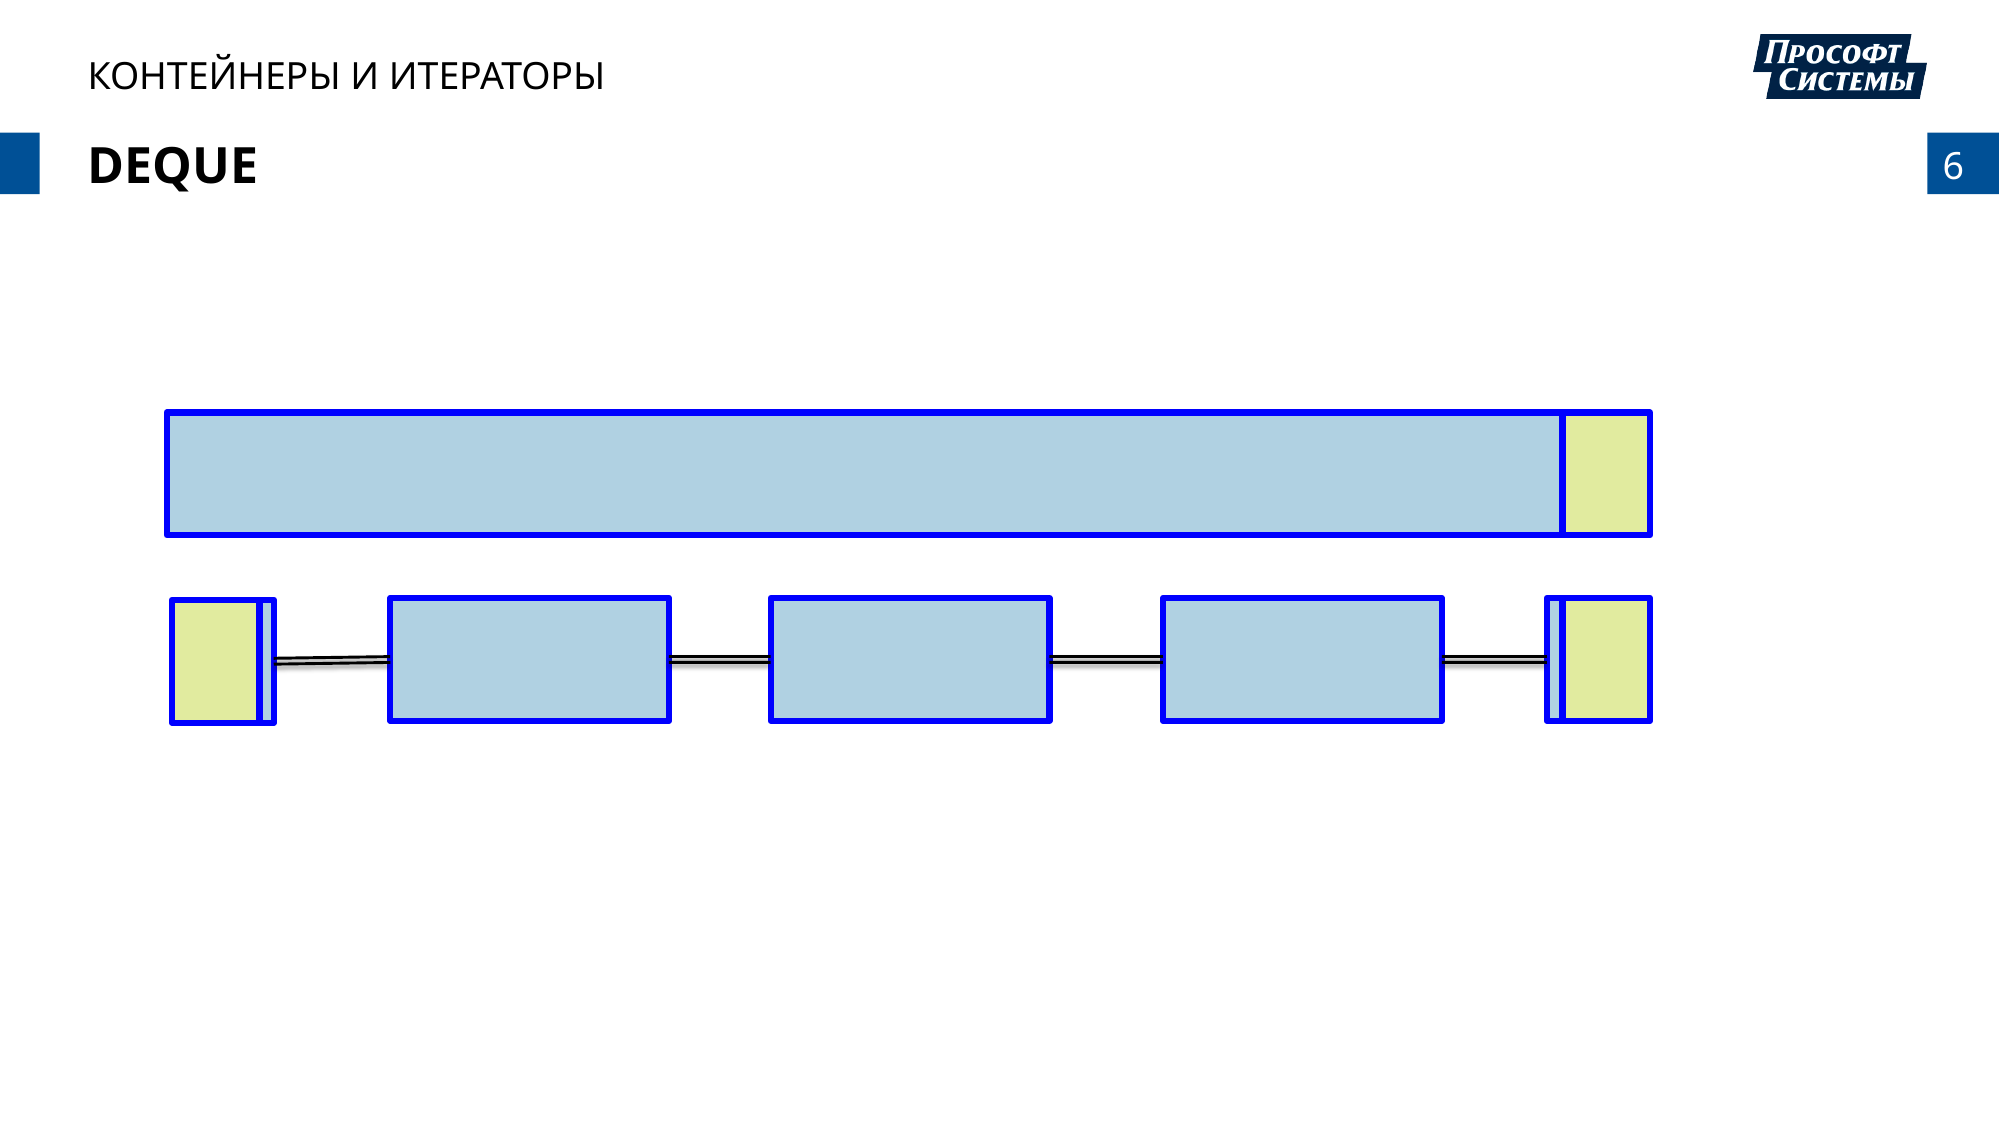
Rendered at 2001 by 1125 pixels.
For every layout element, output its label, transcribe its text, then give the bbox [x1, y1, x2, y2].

list КОНТЕЙНЕРЫ И ИТЕРАТОРЫ [72, 49, 1708, 101]
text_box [171, 597, 1650, 723]
list deque [72, 132, 1708, 195]
picture [1753, 34, 1927, 99]
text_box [166, 412, 1650, 536]
